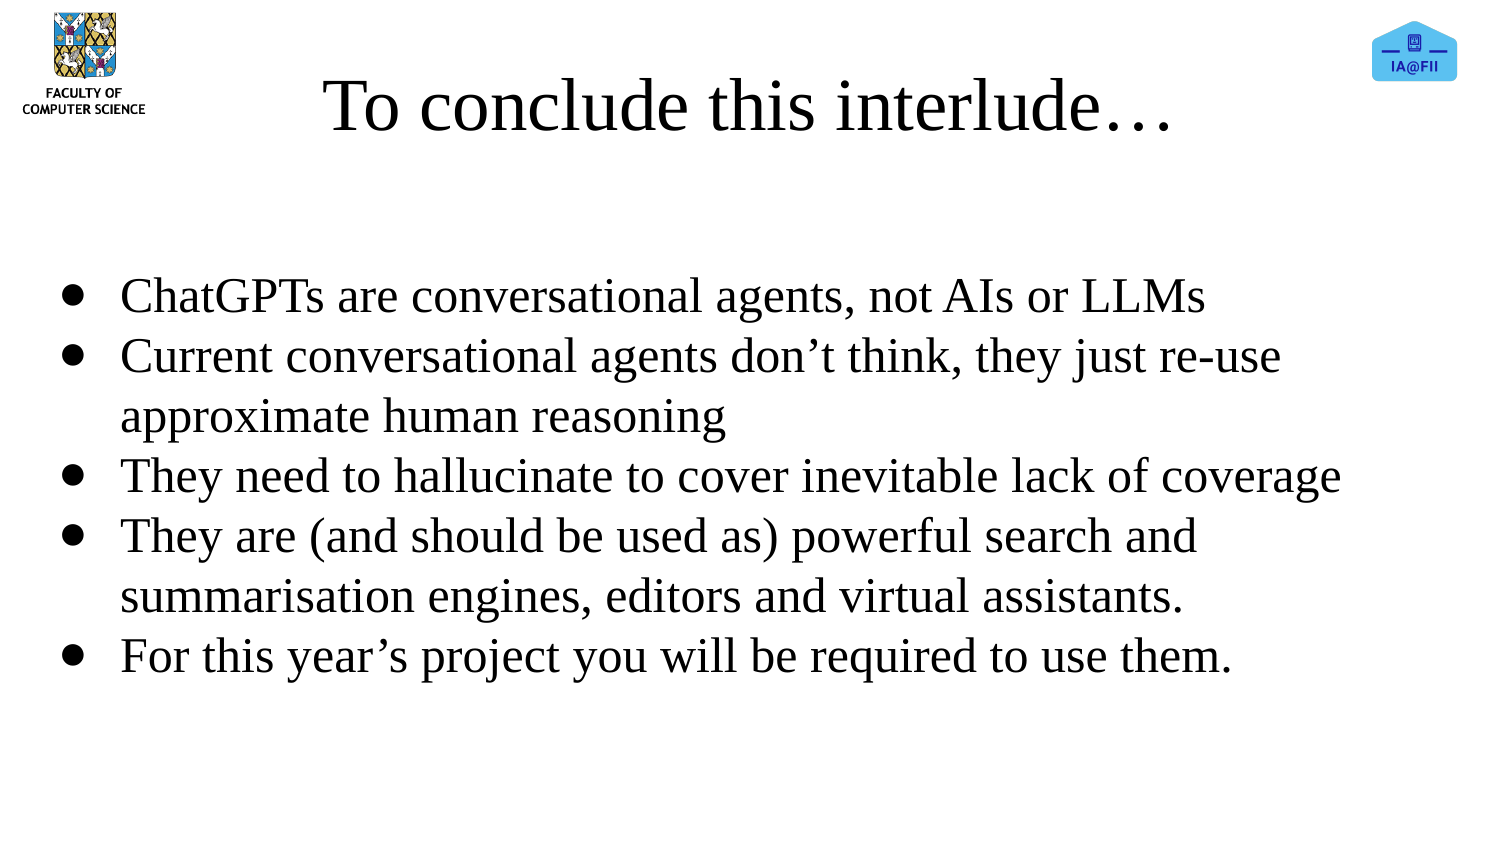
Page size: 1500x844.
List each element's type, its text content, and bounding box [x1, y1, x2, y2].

picture [1349, 0, 1480, 116]
title To conclude this interlude… [51, 111, 1449, 161]
text_box ChatGPTs are conversational agents, not AIs or LLMs Current conversational agents don’t think, they just re-use approximate human reasoning They need to hallucinate to cover inevitable lack of coverage They are (and should be used as) powerful search and summarisation engines, editors and virtual assistants. For this year’s project you will be required to use them. [30, 187, 1449, 740]
picture [0, 0, 169, 141]
